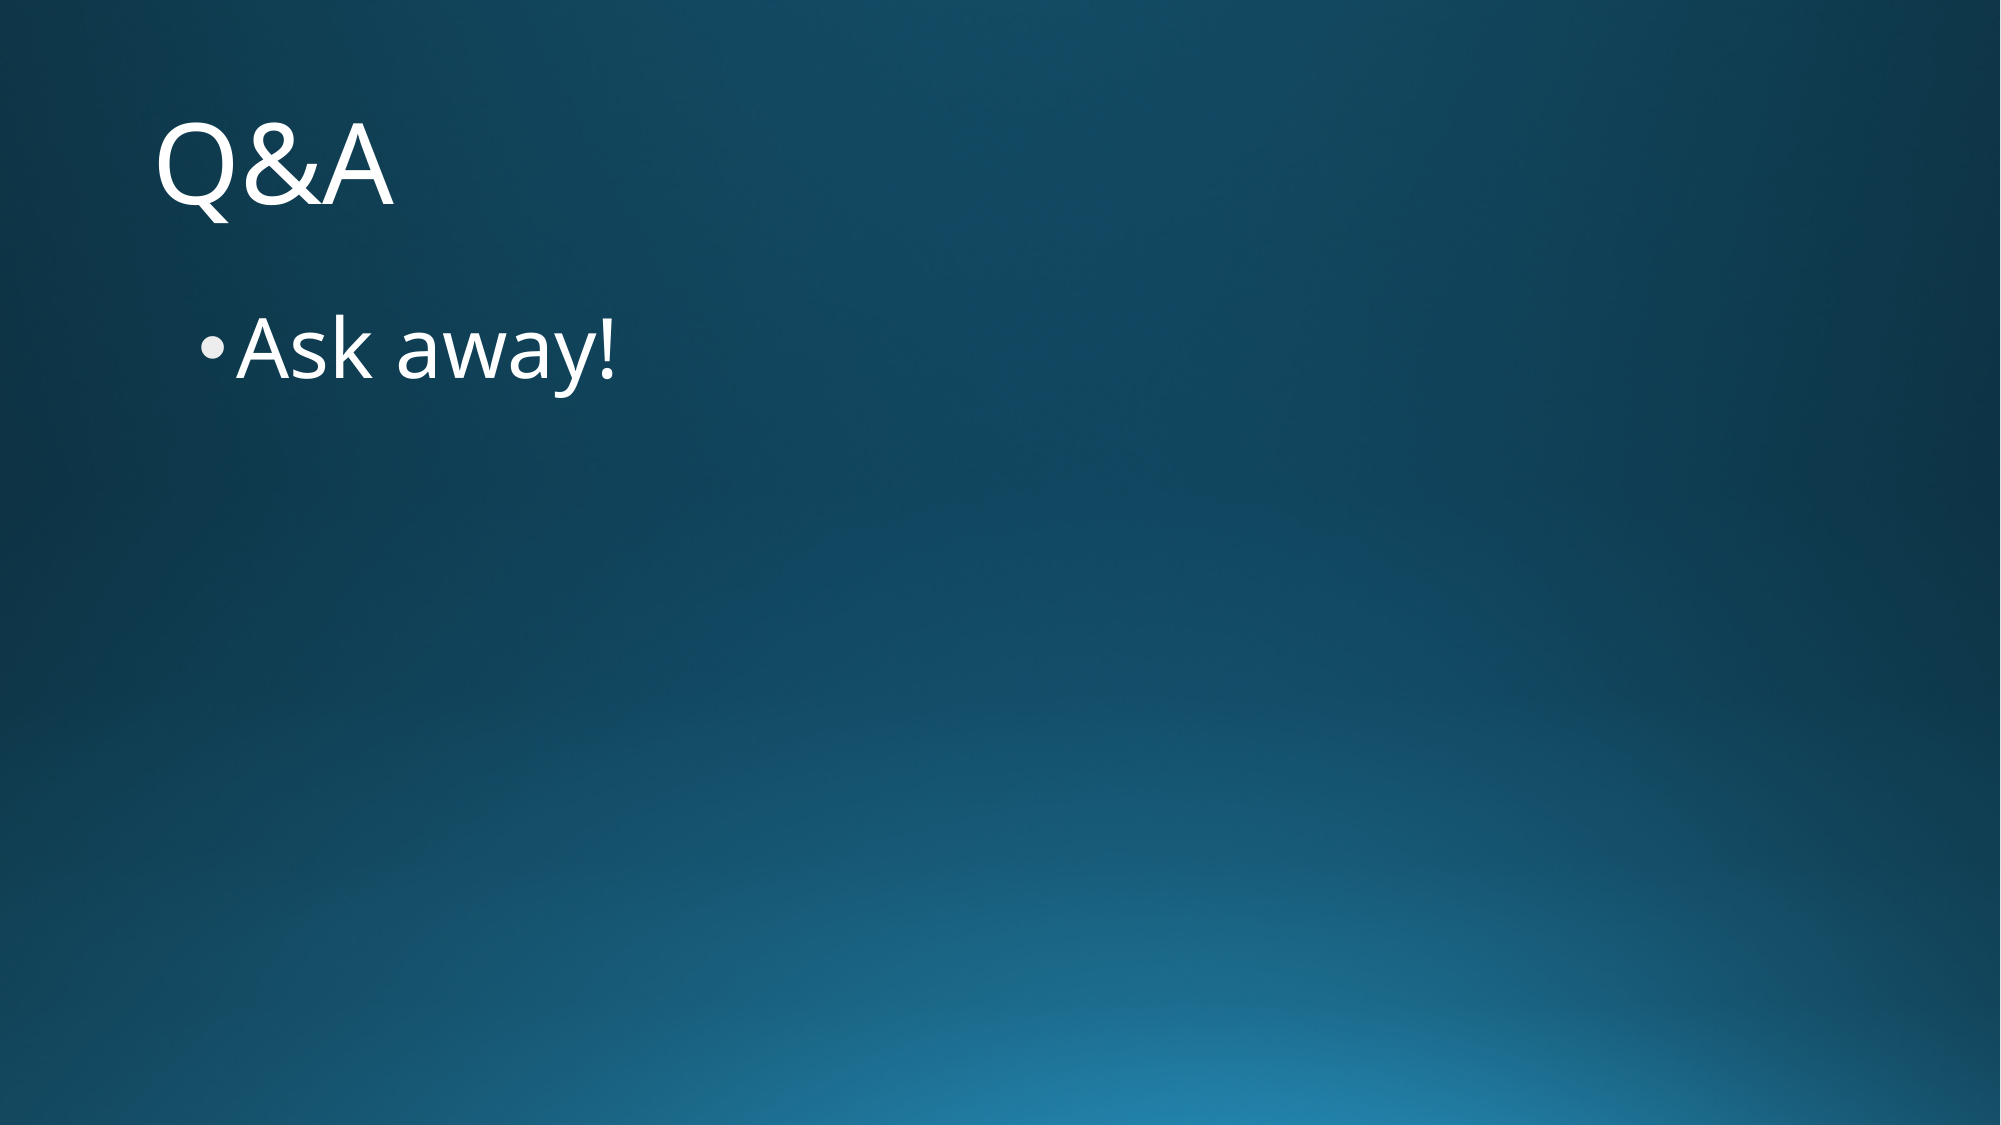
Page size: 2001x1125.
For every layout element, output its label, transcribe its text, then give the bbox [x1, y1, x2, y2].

picture [0, 0, 2001, 1125]
list Ask away! [183, 299, 1863, 1014]
title Q&A [137, 59, 1863, 278]
